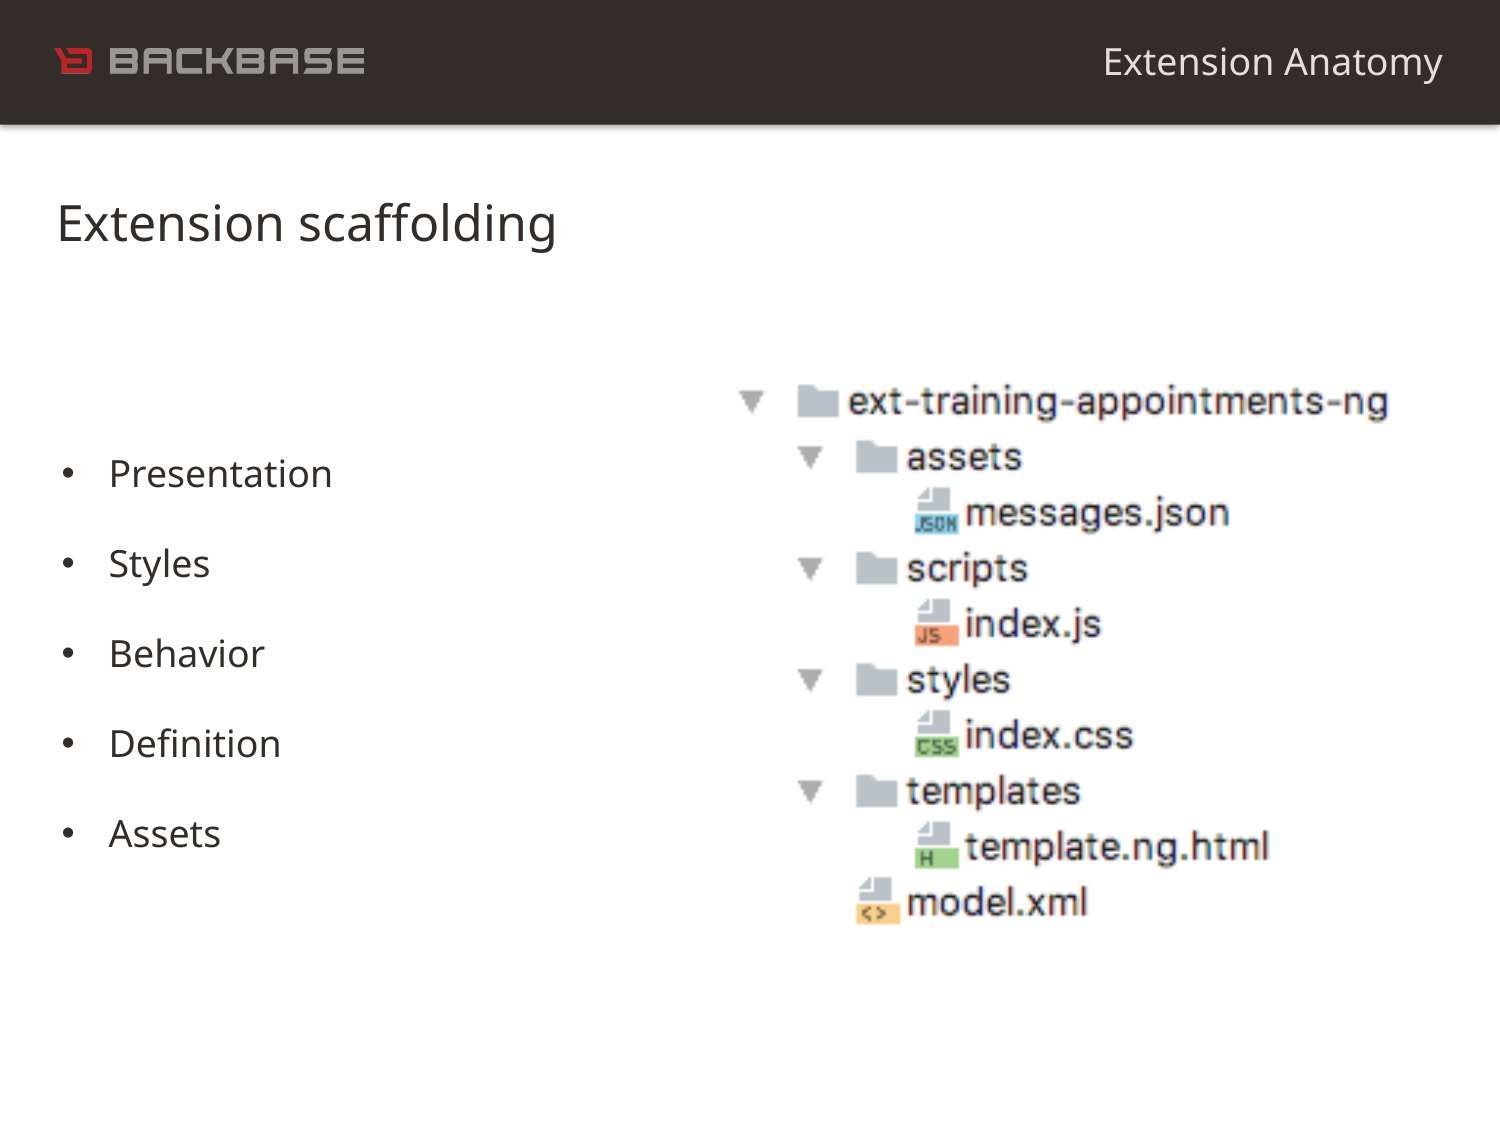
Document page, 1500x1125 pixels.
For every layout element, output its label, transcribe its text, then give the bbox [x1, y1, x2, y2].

picture [656, 377, 1444, 937]
picture [54, 48, 364, 74]
text_box Extension scaffolding [41, 184, 1378, 260]
list Extension Anatomy [430, 29, 1459, 91]
text_box Presentation Styles Behavior Definition Assets [46, 442, 656, 863]
